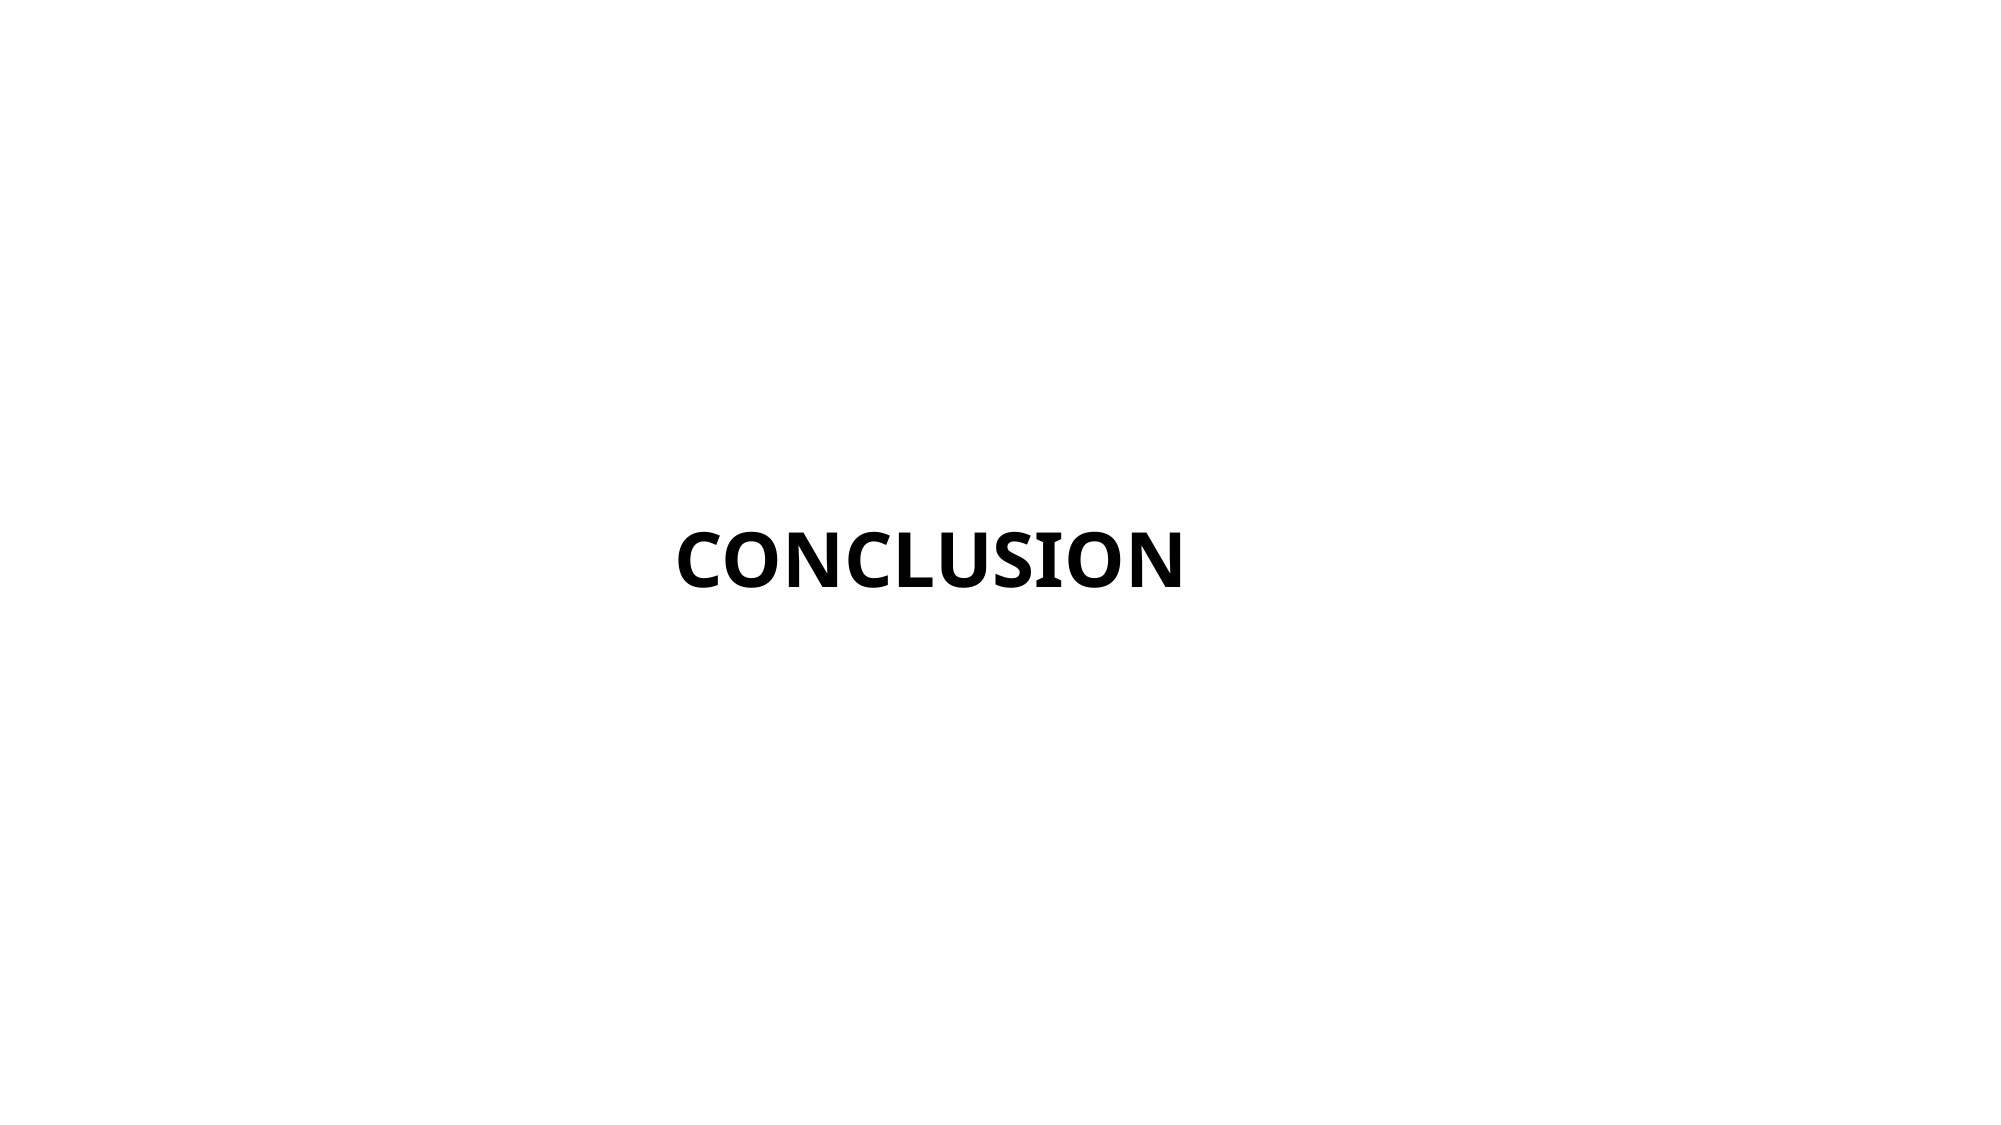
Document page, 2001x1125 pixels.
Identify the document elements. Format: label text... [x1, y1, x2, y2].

title CONCLUSION [659, 512, 1341, 613]
